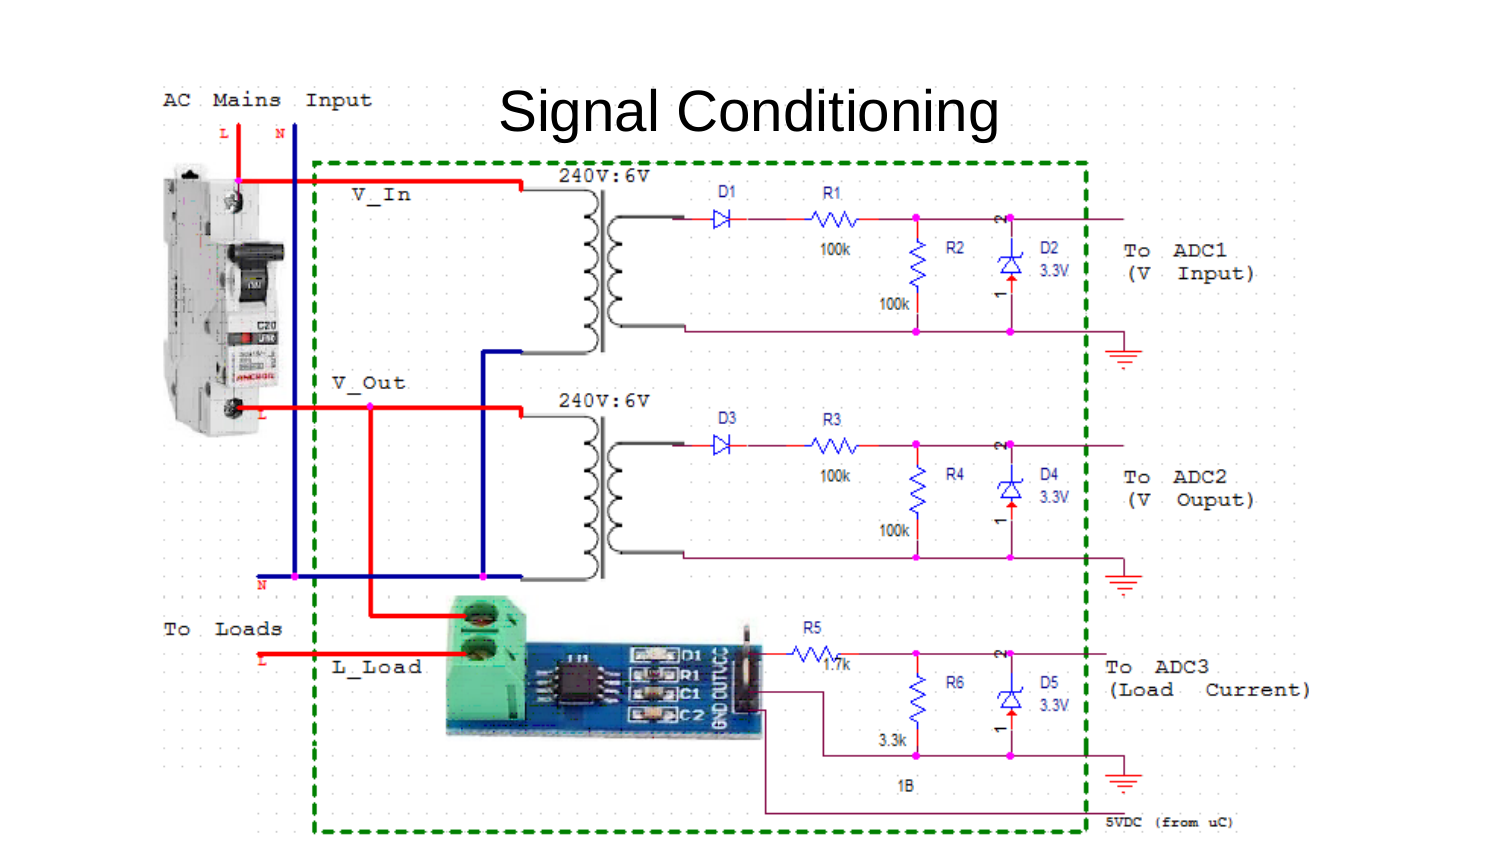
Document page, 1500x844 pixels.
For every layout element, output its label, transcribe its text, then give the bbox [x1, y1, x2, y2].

title Signal Conditioning [51, 57, 1449, 152]
picture [153, 85, 1312, 842]
